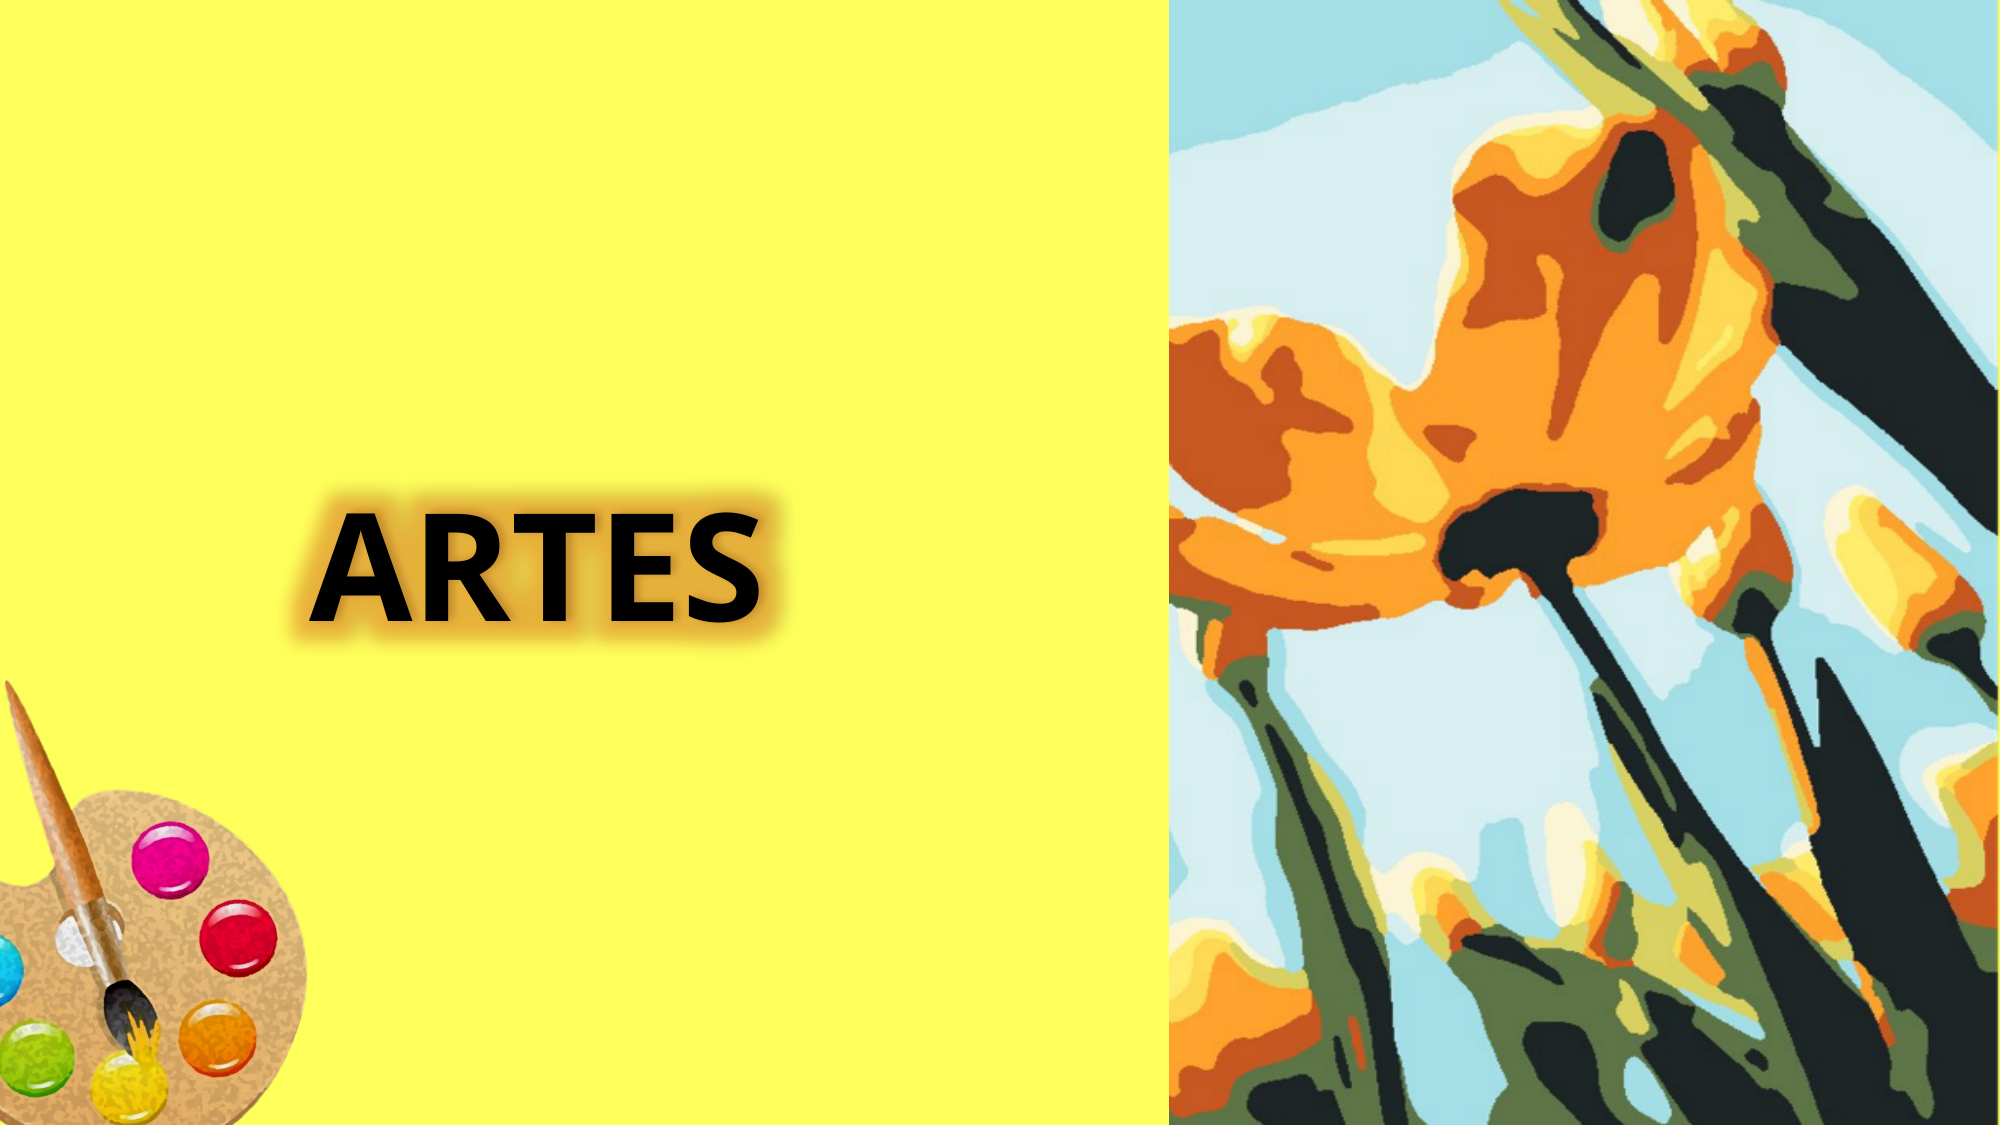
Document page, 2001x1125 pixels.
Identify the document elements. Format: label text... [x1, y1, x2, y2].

text_box ARTES [294, 463, 946, 659]
picture [0, 681, 372, 1125]
picture [1169, 0, 2000, 1125]
